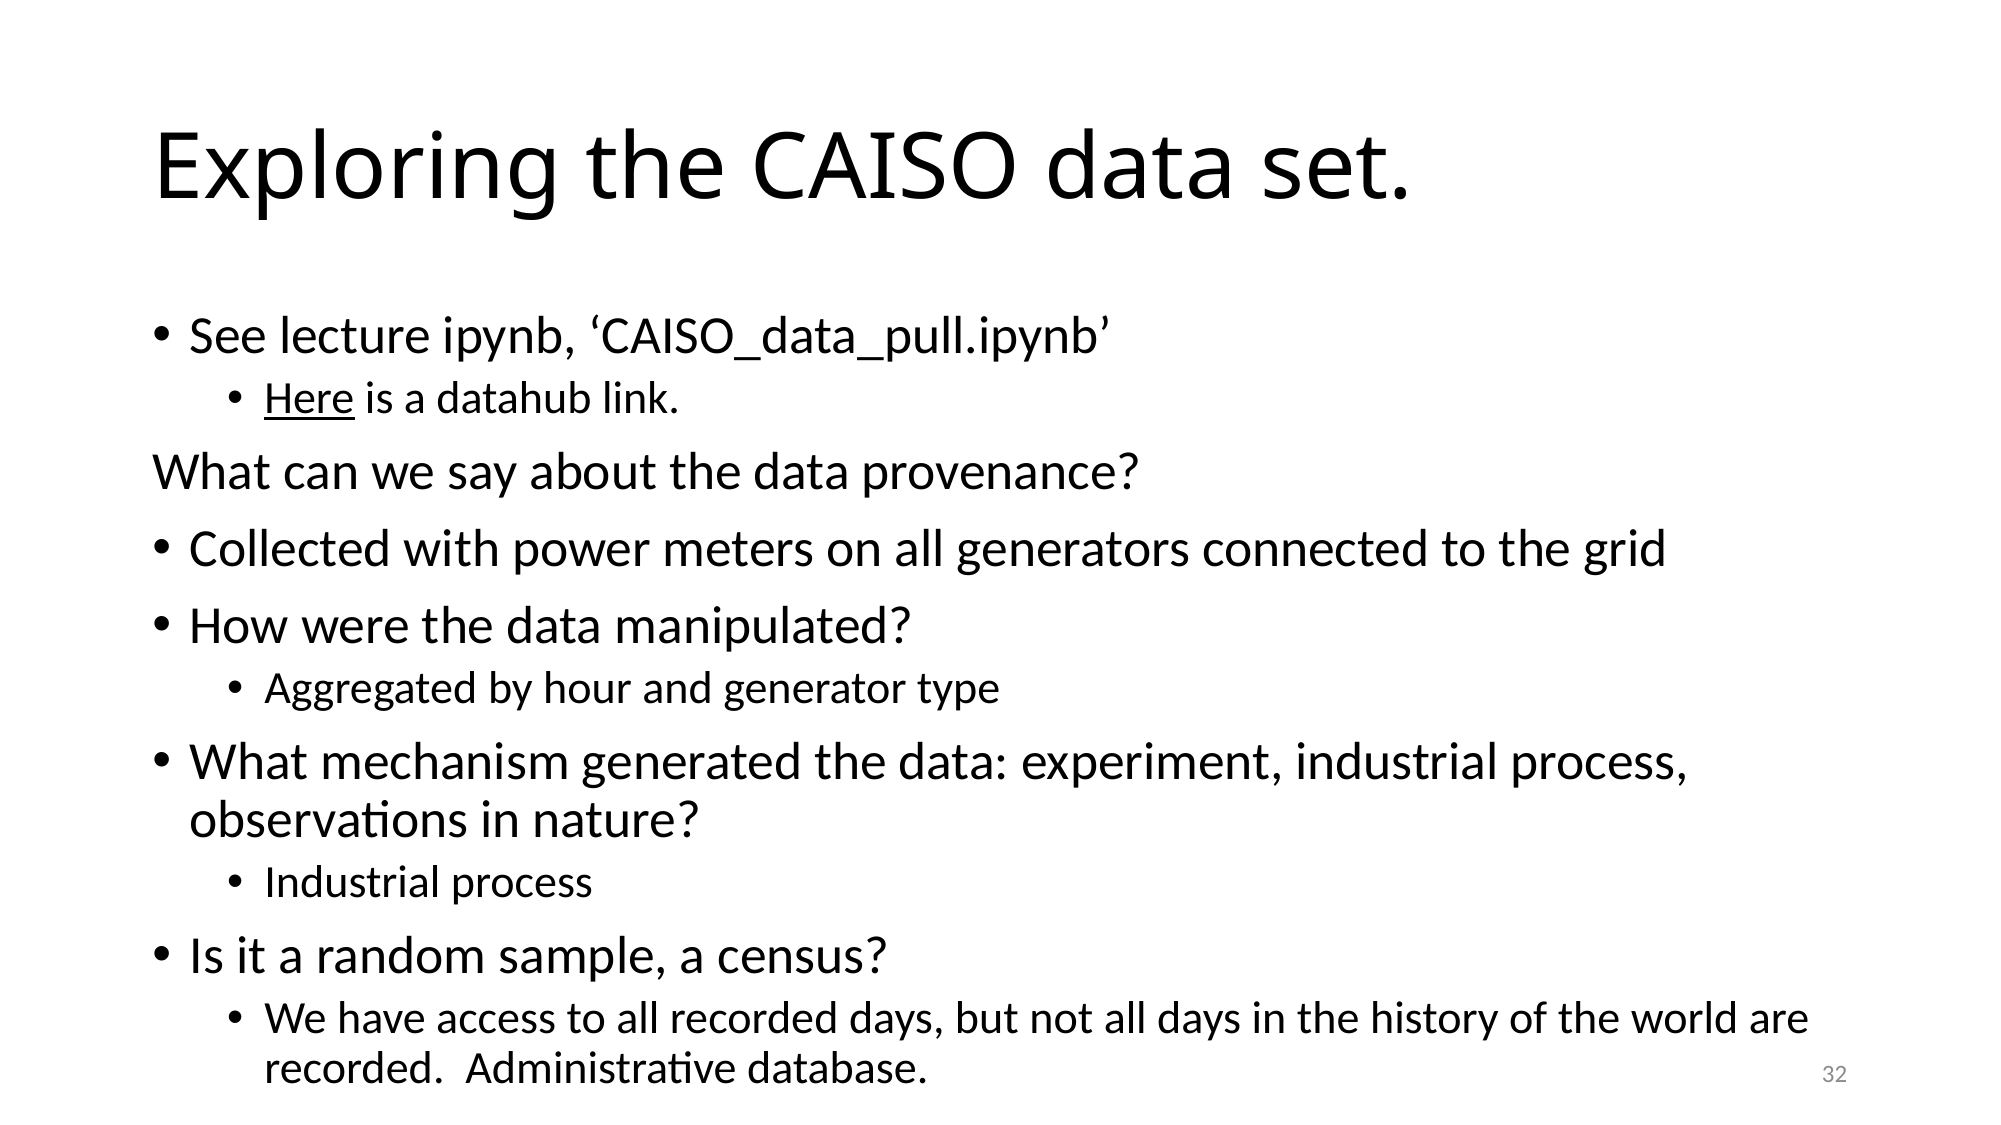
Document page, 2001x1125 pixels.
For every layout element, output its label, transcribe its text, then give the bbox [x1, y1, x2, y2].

title Exploring the CAISO data set. [137, 59, 1863, 278]
list See lecture ipynb, ‘CAISO_data_pull.ipynb’ Here is a datahub link. What can we say about the data provenance? Collected with power meters on all generators connected to the grid How were the data manipulated? Aggregated by hour and generator type What mechanism generated the data: experiment, industrial process, observations in nature? Industrial process Is it a random sample, a census? We have access to all recorded days, but not all days in the history of the world are recorded. Administrative database. [137, 299, 1863, 1103]
slide_number 32 [1412, 1042, 1863, 1103]
